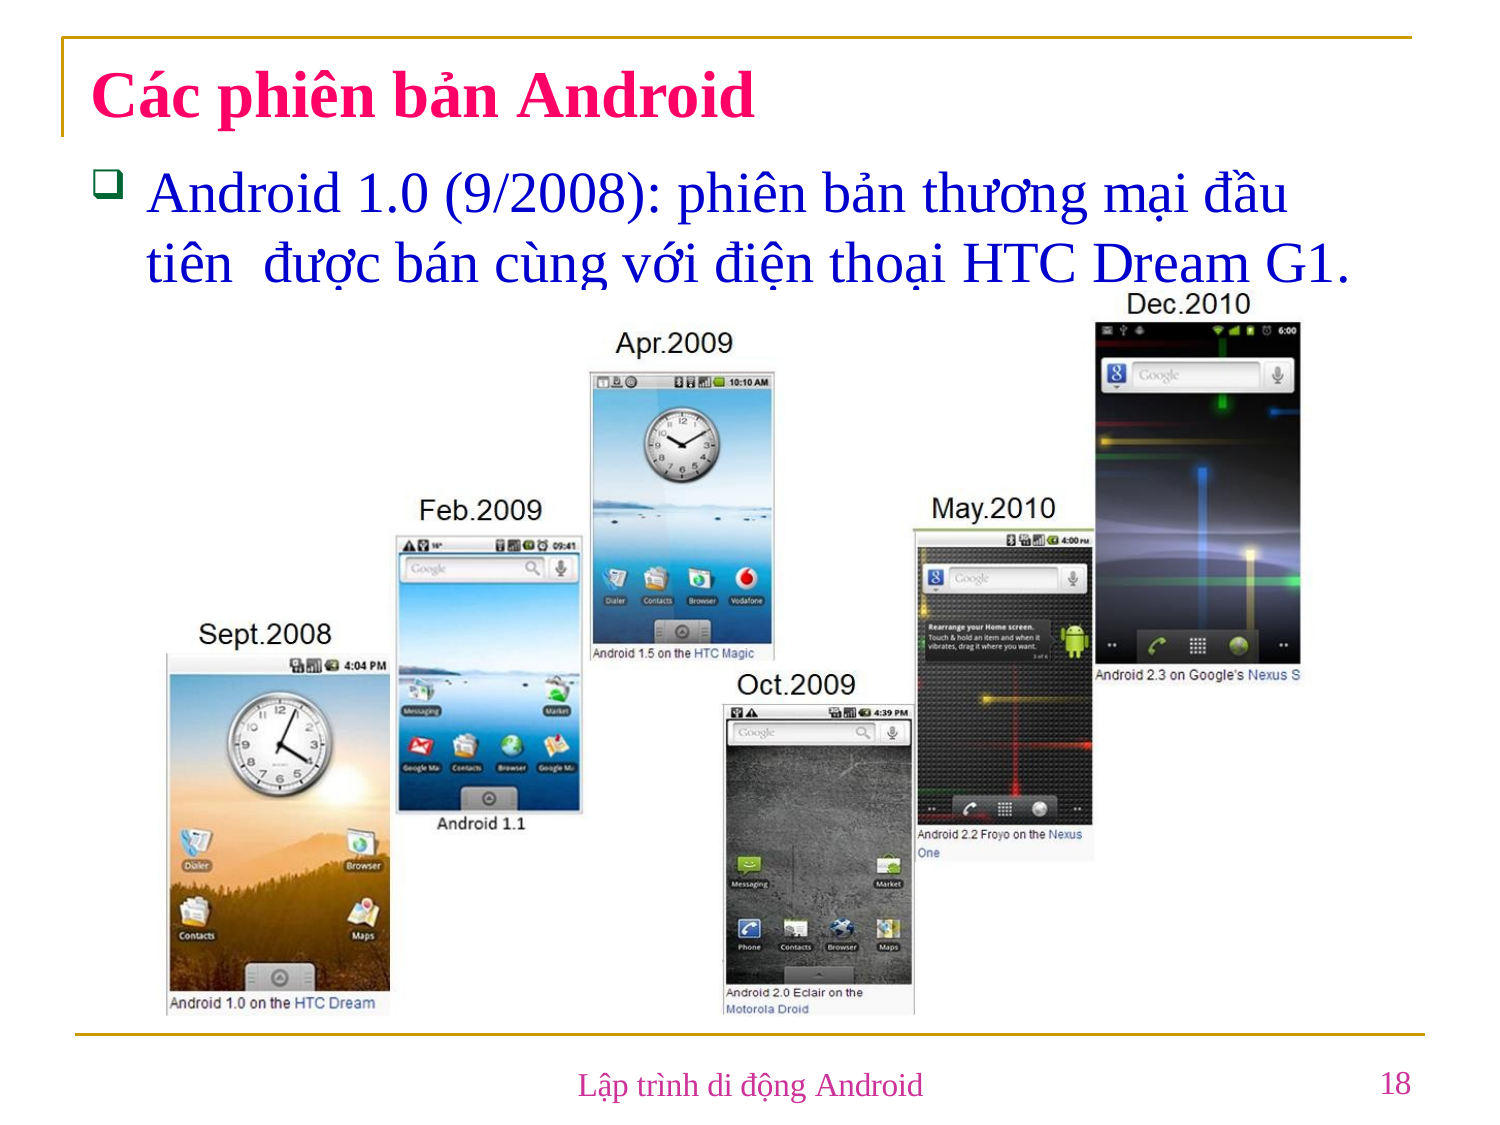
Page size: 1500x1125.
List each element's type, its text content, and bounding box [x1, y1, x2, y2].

text_box Android 1.0 (9/2008): phiên bản thương mại đầu tiên được bán cùng với điện thoại HTC Dream G1. [87, 152, 1387, 295]
title Các phiên bản Android [87, 49, 760, 152]
slide_number Lập trình di động Android [575, 1063, 925, 1125]
slide_number 18 [1373, 1063, 1417, 1125]
text_box [158, 290, 1317, 1024]
